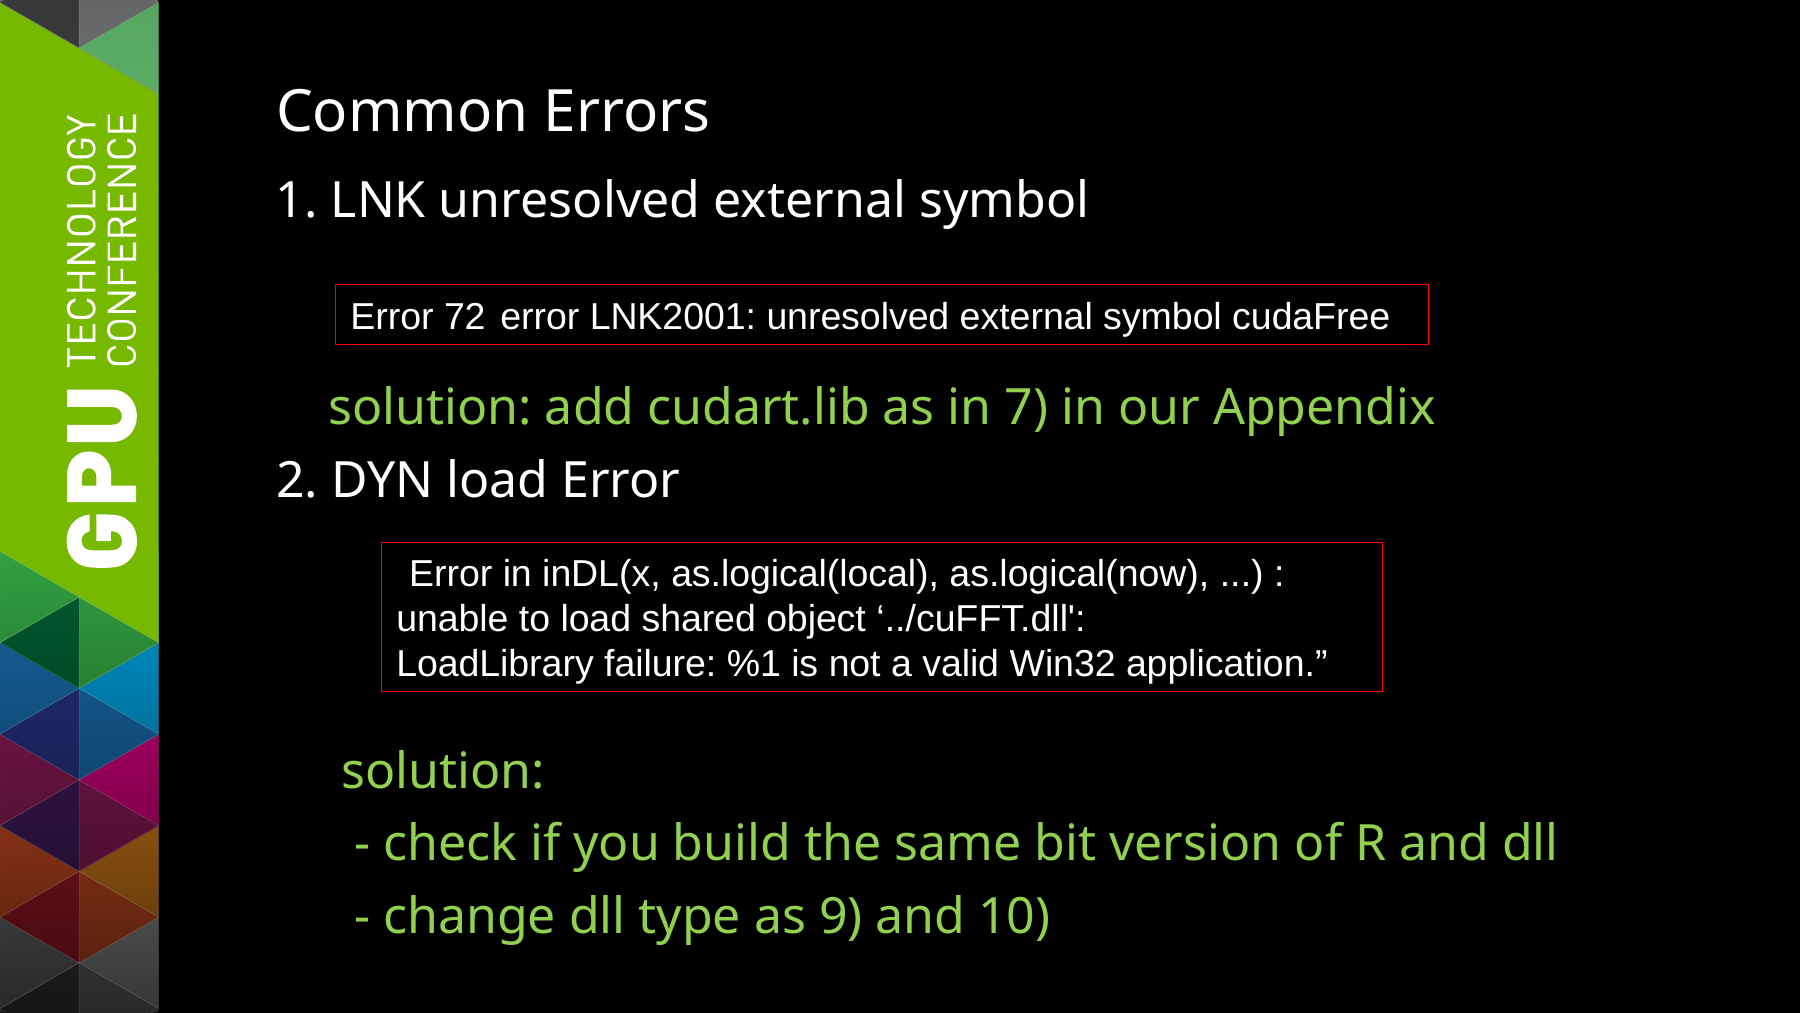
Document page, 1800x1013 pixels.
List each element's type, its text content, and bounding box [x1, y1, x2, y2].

list Common Errors solution: add cudart.lib as in 7) in our Appendix 2. DYN load Error solution: - check if you build the same bit version of R and dll - change dll type as 9) and 10) [261, 73, 1737, 162]
text_box 1. LNK unresolved external symbol [261, 166, 1209, 302]
text_box “Error in inDL(x, as.logical(local), as.logical(now), ...) : unable to load shared object ‘../cuFFT.dll': LoadLibrary failure: %1 is not a valid Win32 application.” [381, 542, 1383, 692]
text_box Error 72 error LNK2001: unresolved external symbol cudaFree [335, 284, 1429, 345]
